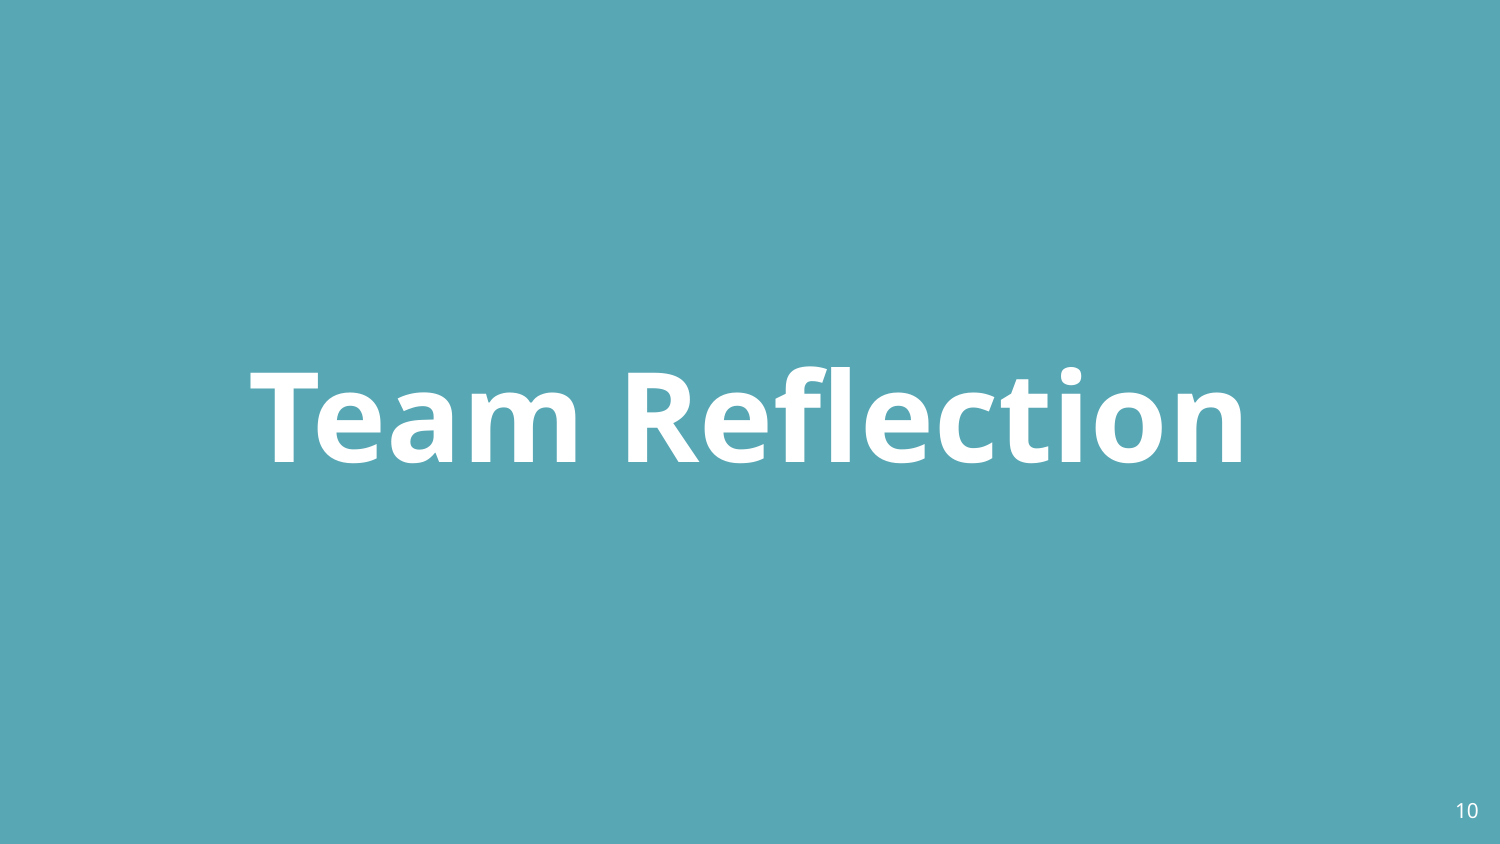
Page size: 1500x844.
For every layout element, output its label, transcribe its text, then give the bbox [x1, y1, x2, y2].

title Team Reflection [112, 322, 1388, 513]
slide_number ‹#› [1403, 779, 1494, 844]
